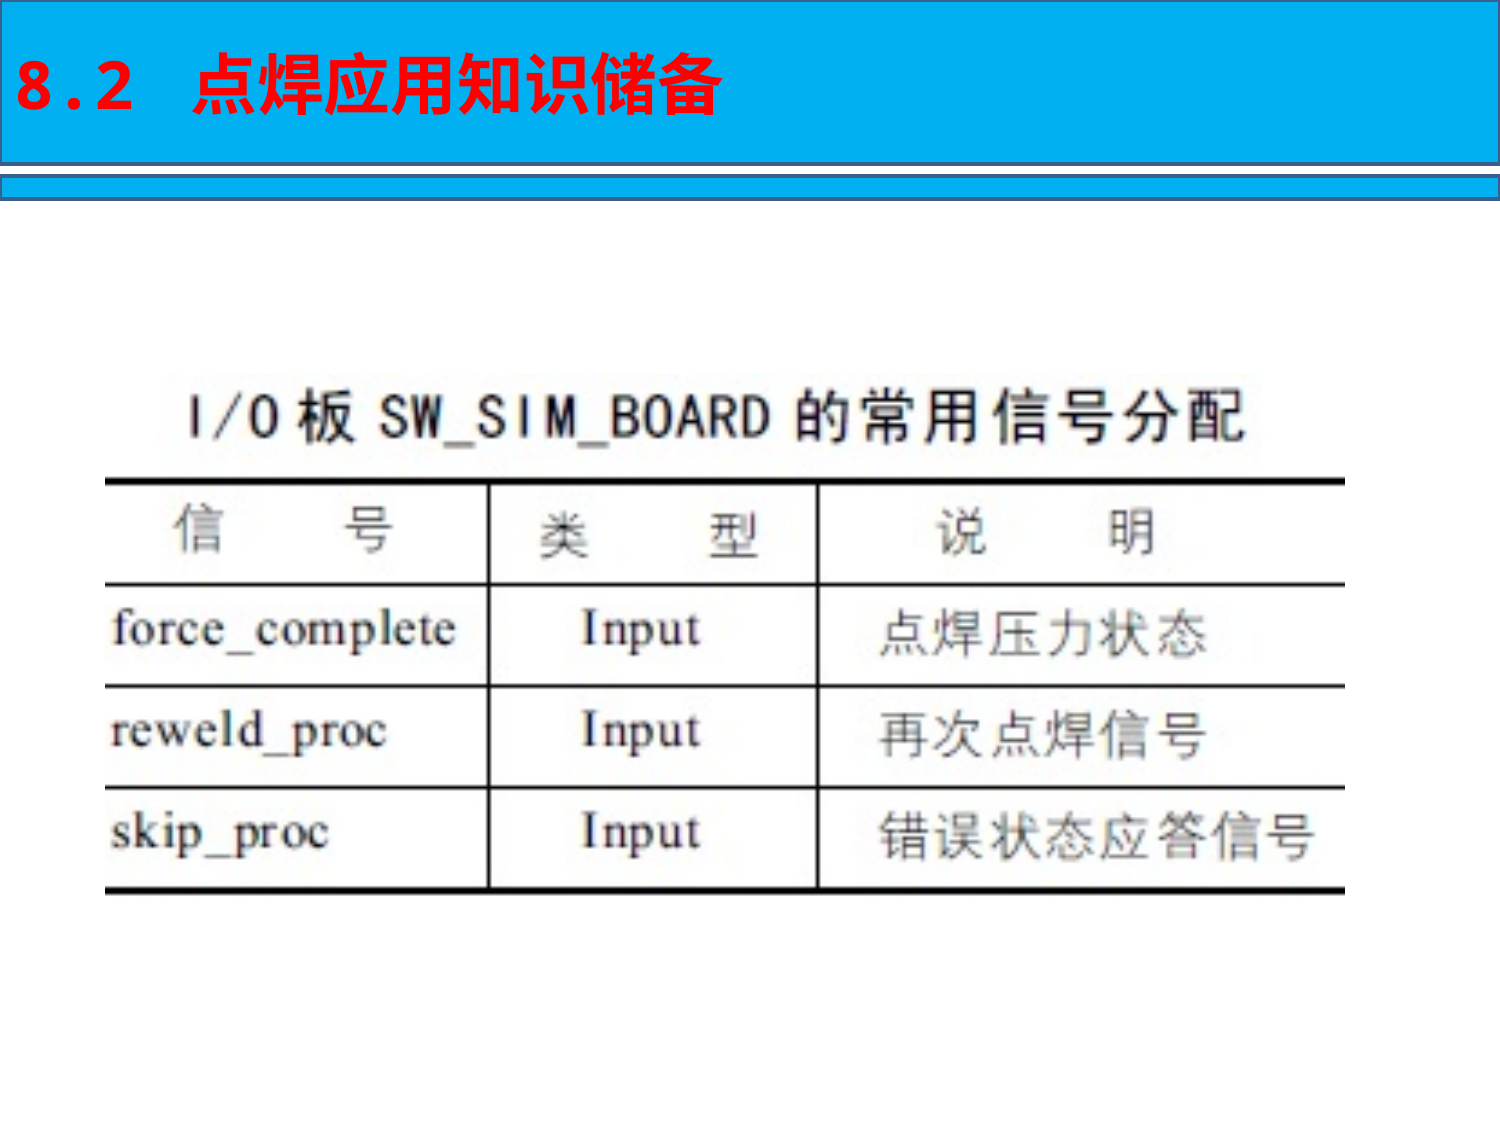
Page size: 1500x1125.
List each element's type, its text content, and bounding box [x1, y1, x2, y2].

text_box [0, 174, 1500, 201]
text_box 8.2 点焊应用知识储备 [0, 35, 985, 130]
picture [105, 374, 1345, 903]
text_box [0, 0, 1500, 166]
